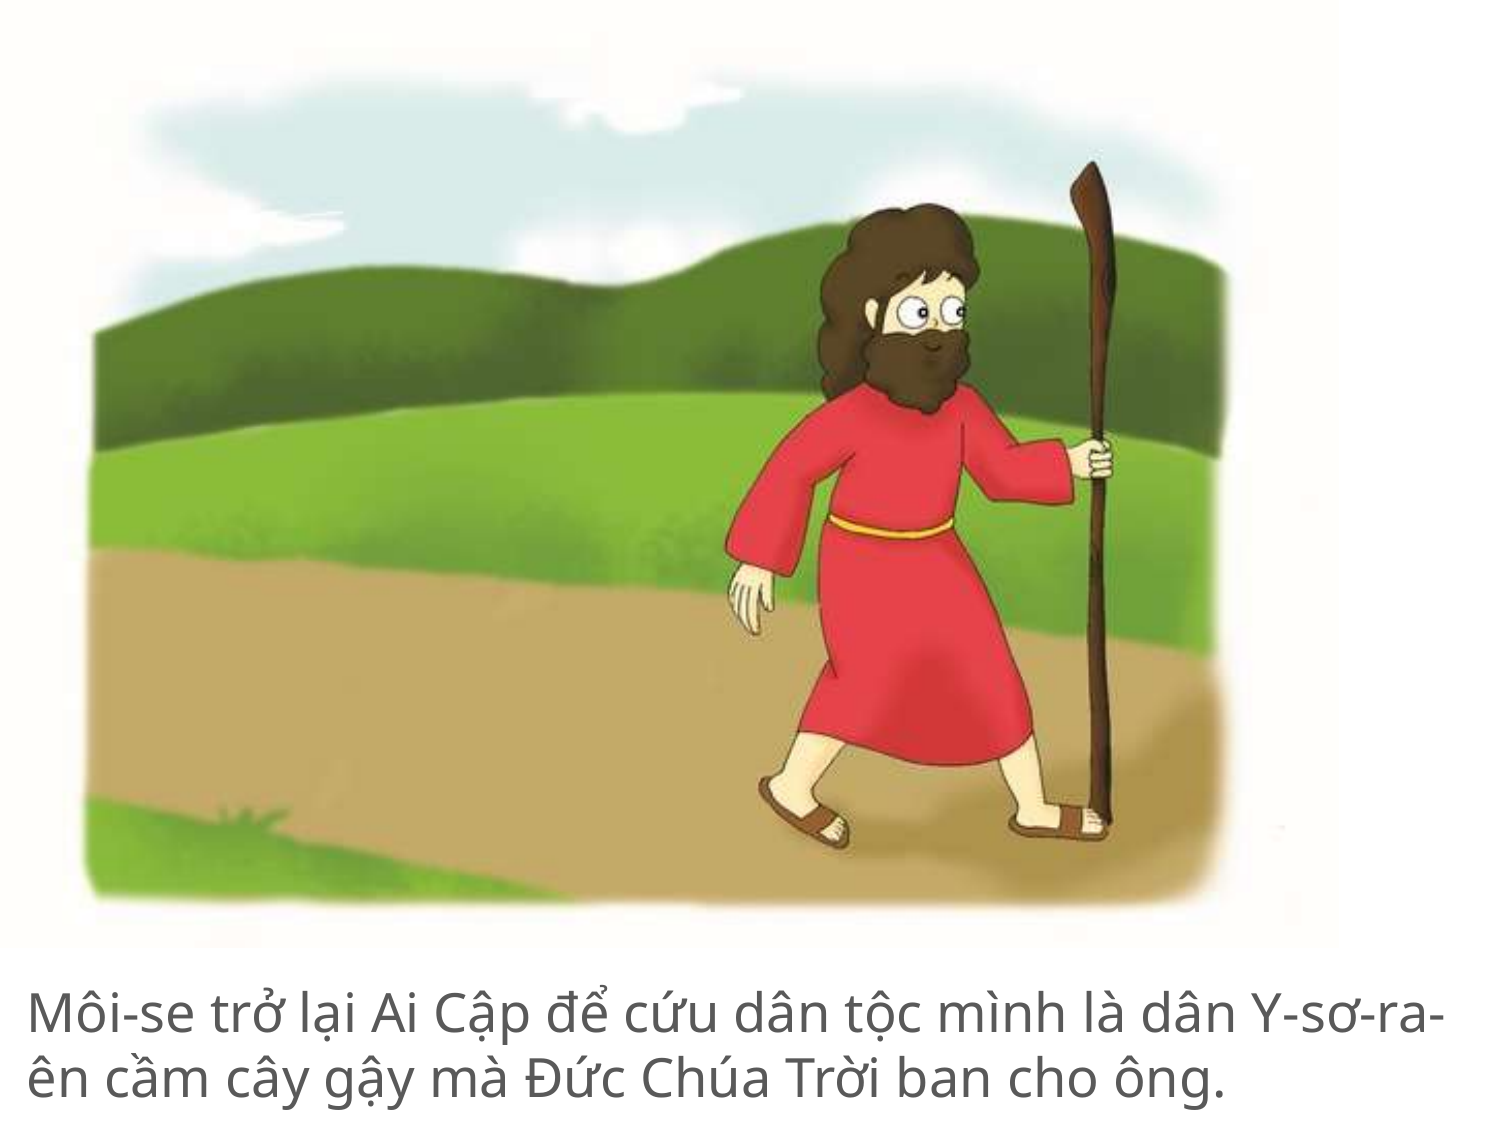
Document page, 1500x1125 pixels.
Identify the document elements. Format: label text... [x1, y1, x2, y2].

picture [0, 0, 1339, 948]
text_box Môi-se trở lại Ai Cập để cứu dân tộc mình là dân Y-sơ-ra-ên cầm cây gậy mà Đức Chúa Trời ban cho ông. [11, 971, 1498, 1116]
